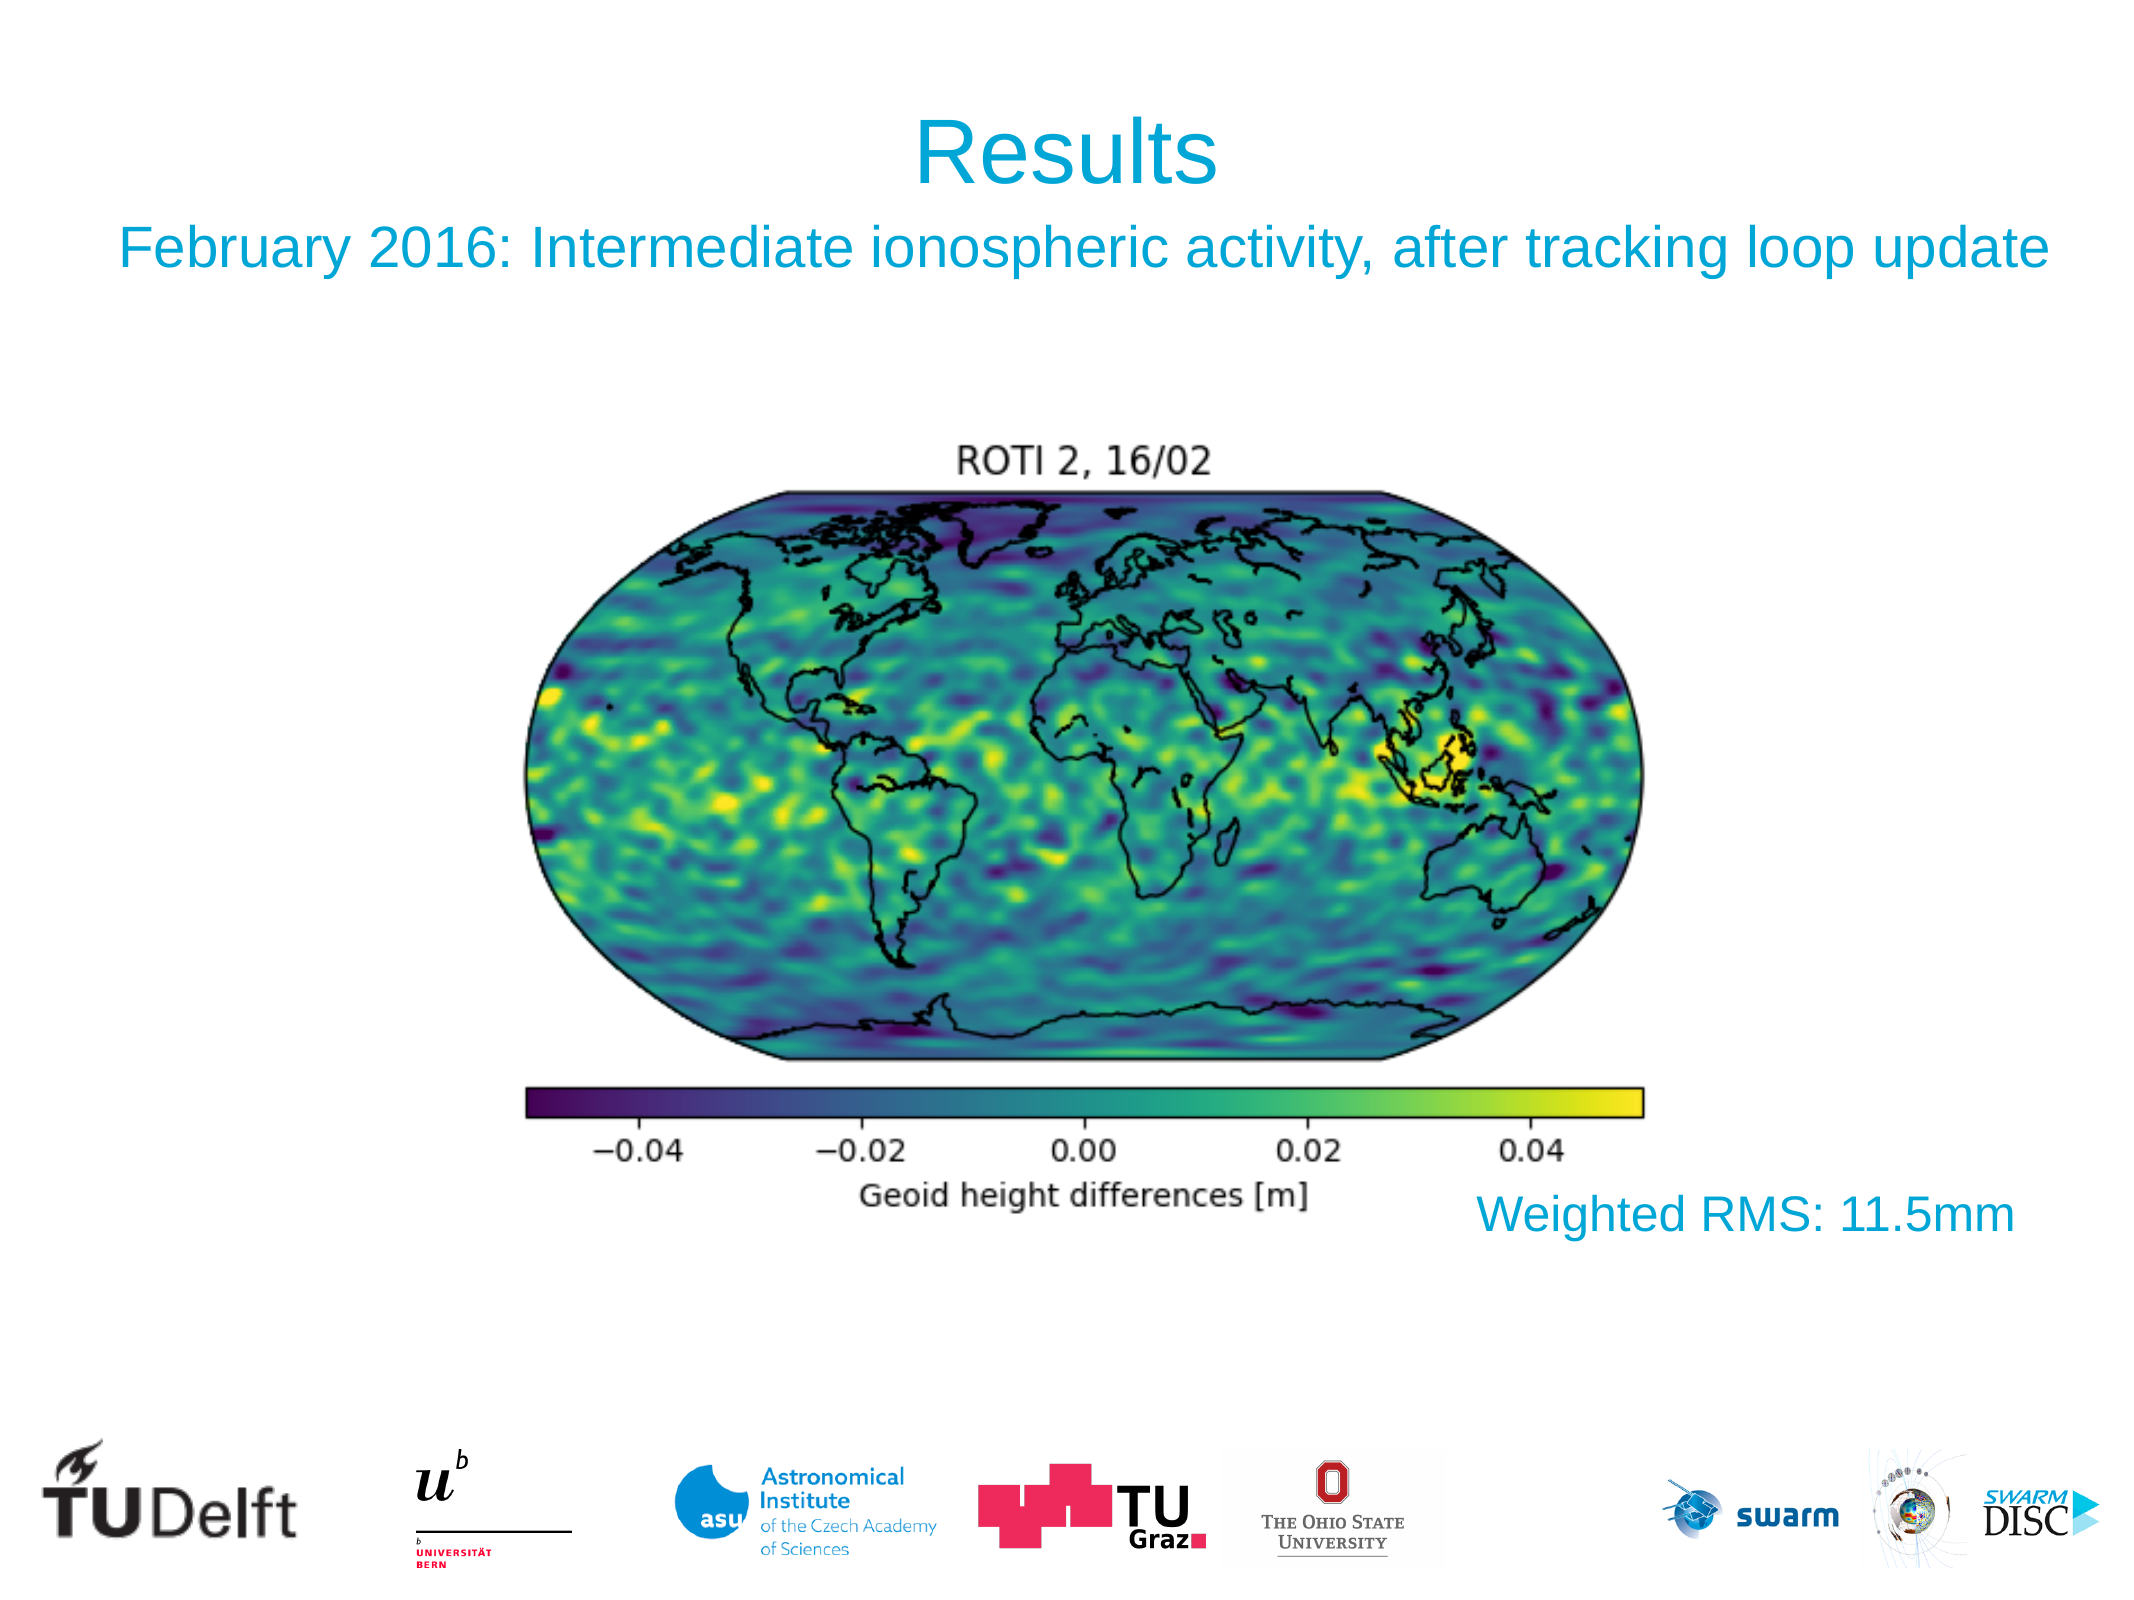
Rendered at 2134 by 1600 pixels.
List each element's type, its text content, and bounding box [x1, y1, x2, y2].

text_box Results [163, 91, 1970, 198]
text_box February 2016: Intermediate ionospheric activity, after tracking loop update [38, 209, 2134, 316]
picture [1220, 1449, 1446, 1568]
picture [665, 1449, 945, 1568]
picture [972, 1449, 1209, 1568]
picture [416, 1449, 572, 1568]
picture [1657, 1449, 2105, 1568]
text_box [346, 259, 2061, 1341]
